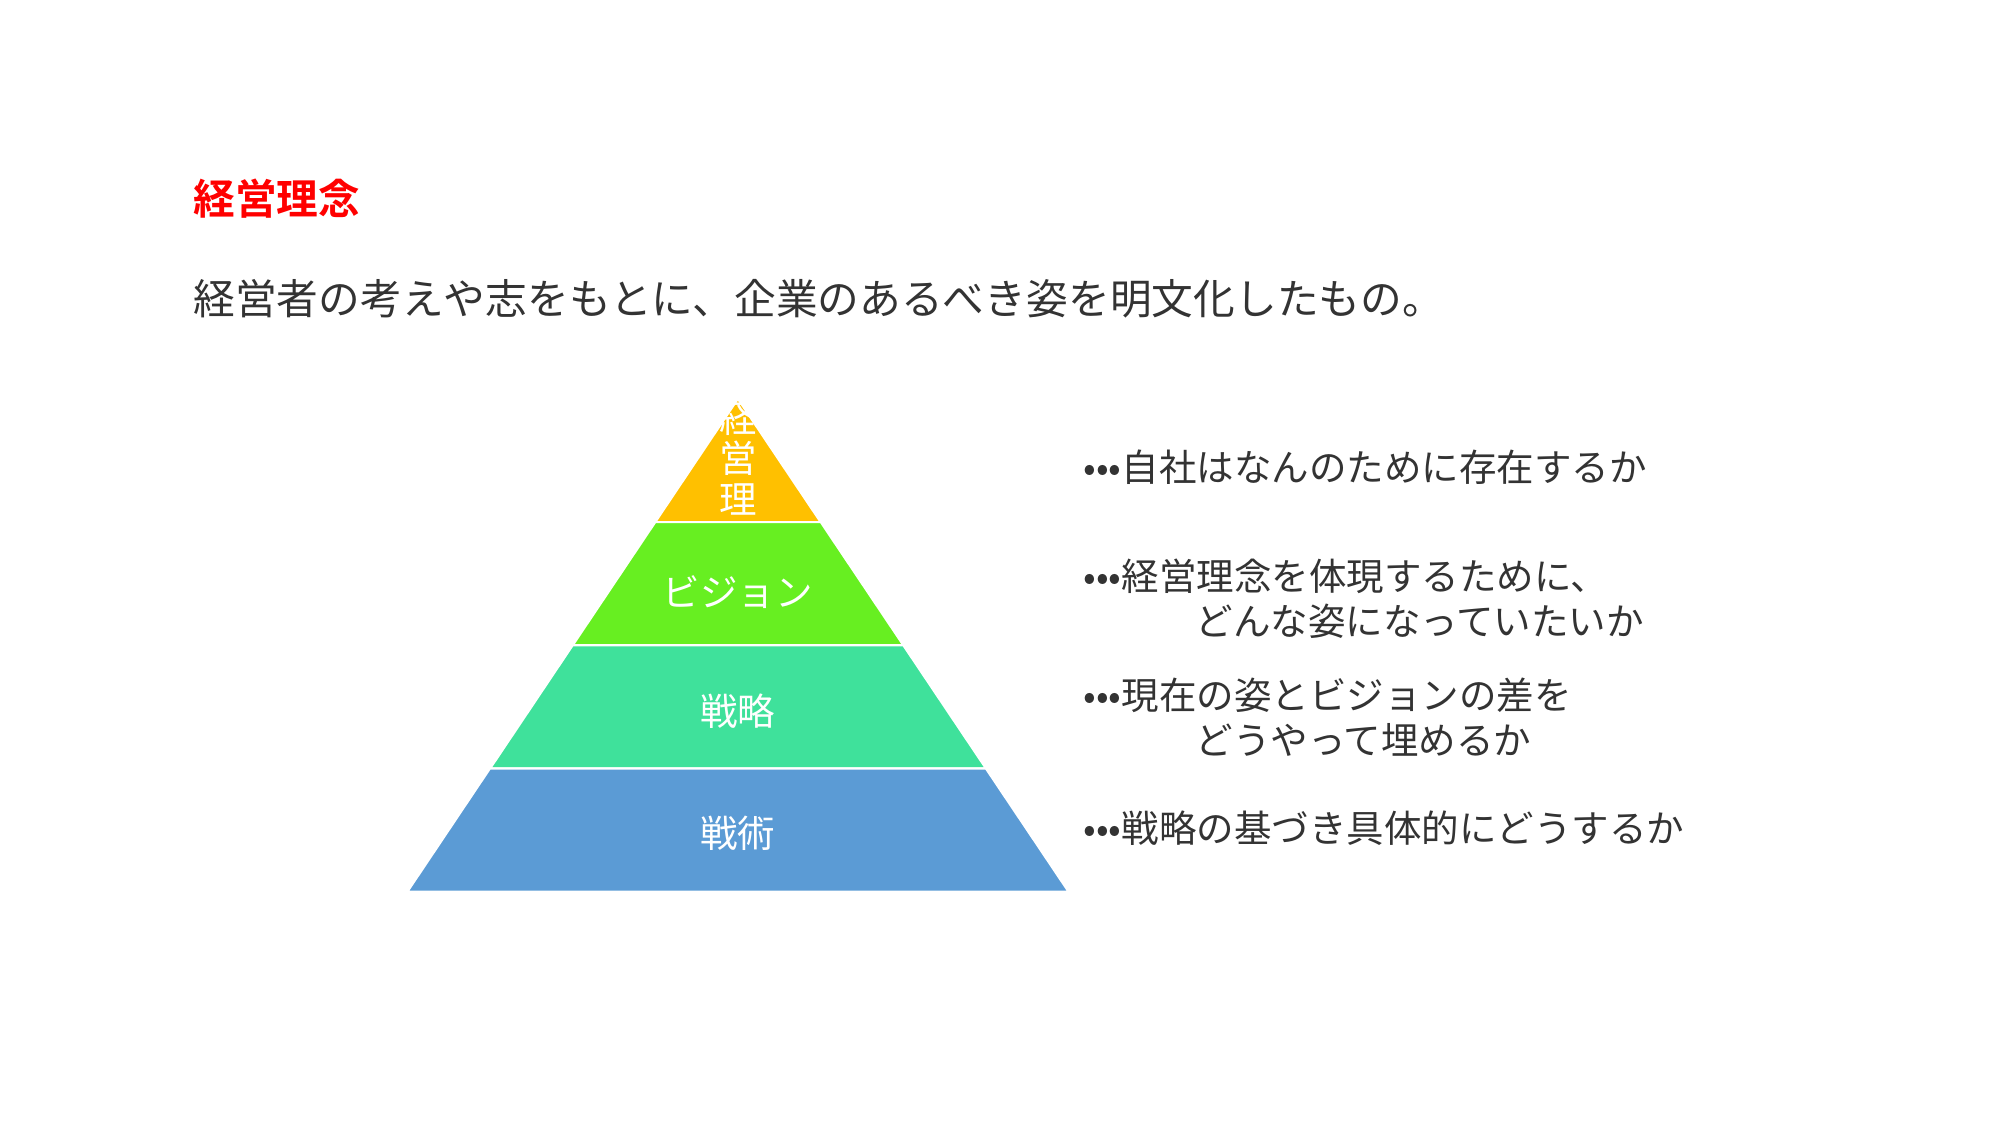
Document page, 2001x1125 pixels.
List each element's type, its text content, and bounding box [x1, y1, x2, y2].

text_box ・・・現在の姿とビジョンの差を どうやって埋めるか [1069, 664, 1771, 770]
text_box ・・・自社はなんのために存在するか [1069, 436, 1771, 497]
text_box ・・・経営理念を体現するために、 どんな姿になっていたいか [1069, 545, 1771, 650]
text_box 経営理念 経営者の考えや志をもとに、企業のあるべき姿を明文化したもの。 [178, 165, 1822, 331]
text_box ・・・戦略の基づき具体的にどうするか [1069, 797, 1822, 858]
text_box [407, 398, 1069, 892]
